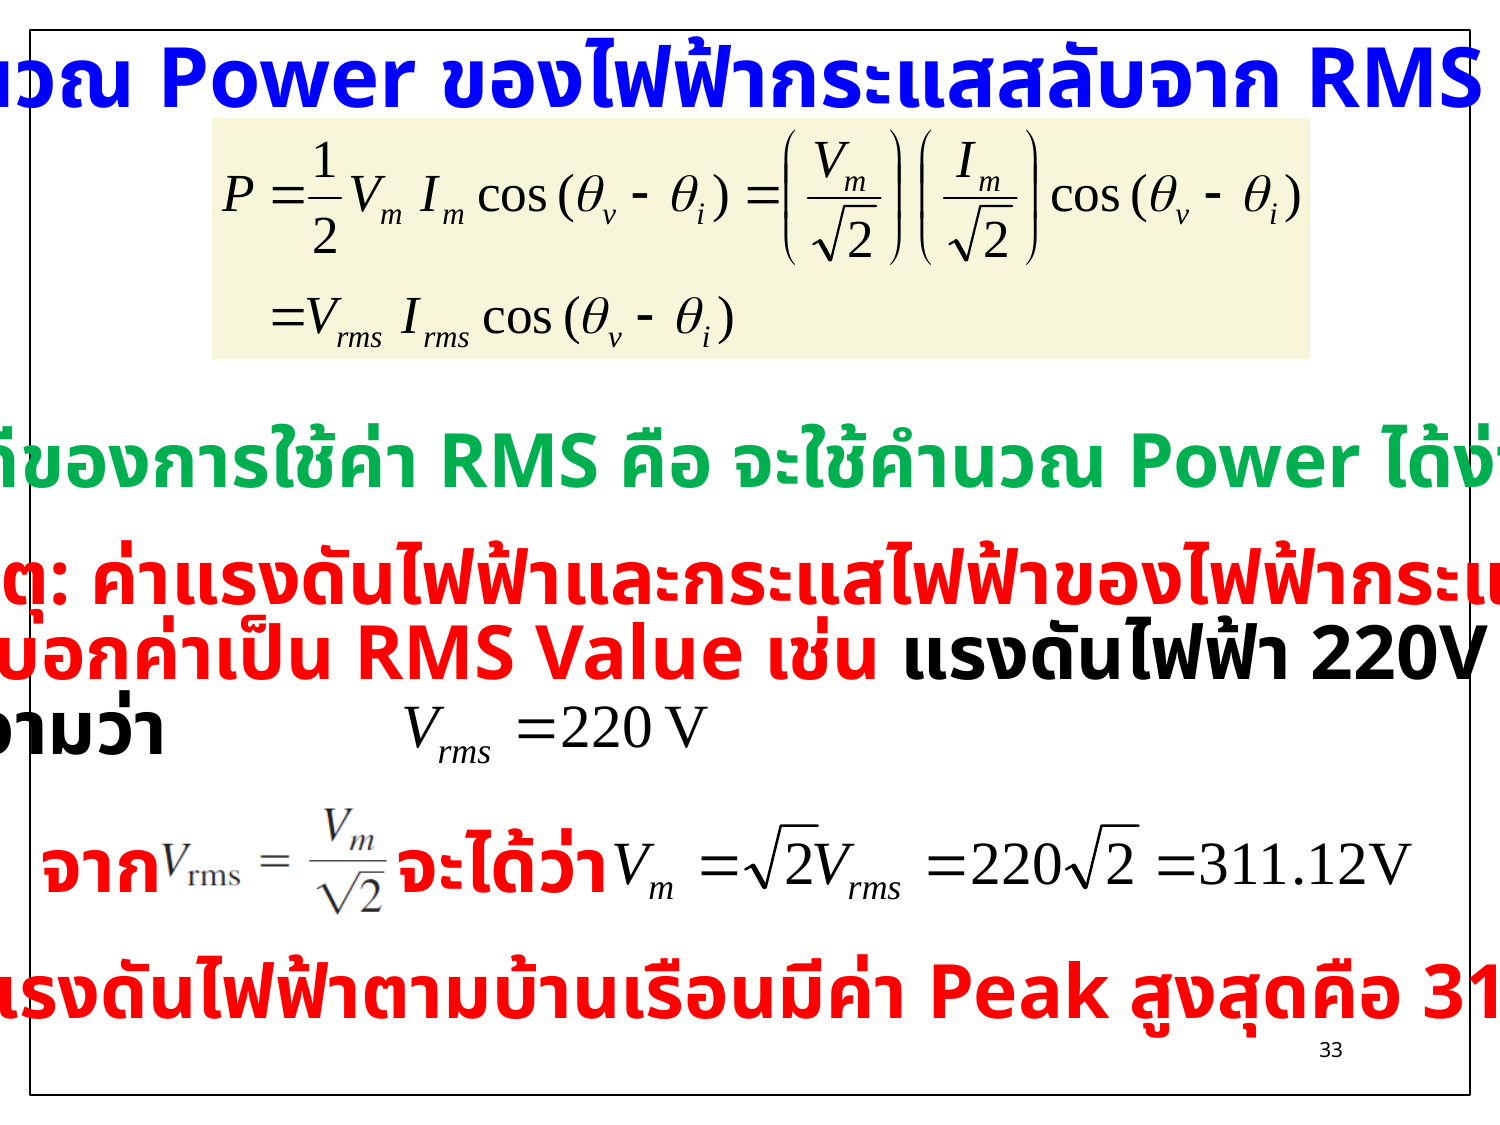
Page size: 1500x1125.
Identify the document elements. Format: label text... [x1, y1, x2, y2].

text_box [212, 118, 1311, 360]
text_box หมายเหตุ: ค่าแรงดันไฟฟ้าและกระแสไฟฟ้าของไฟฟ้ากระแสสลับ เรานิยมบอกค่าเป็น RMS Value เช่น แรงดันไฟฟ้า 220V 50Hz หมายความว่า [0, 537, 1500, 778]
text_box *** ข้อดีของการใช้ค่า RMS คือ จะใช้คำนวณ Power ได้ง่าย *** [0, 419, 1500, 510]
text_box จาก [25, 833, 144, 915]
slide_number 33 [1147, 1042, 1358, 1081]
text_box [608, 812, 1423, 916]
text_box จะได้ว่า [401, 833, 602, 915]
picture [150, 791, 397, 922]
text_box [397, 686, 721, 779]
text_box สูตรคำนวณ Power ของไฟฟ้ากระแสสลับจาก RMS Value [0, 50, 1500, 132]
text_box แสดงว่าแรงดันไฟฟ้าตามบ้านเรือนมีค่า Peak สูงสุดคือ 311.12 V [0, 951, 1500, 1042]
